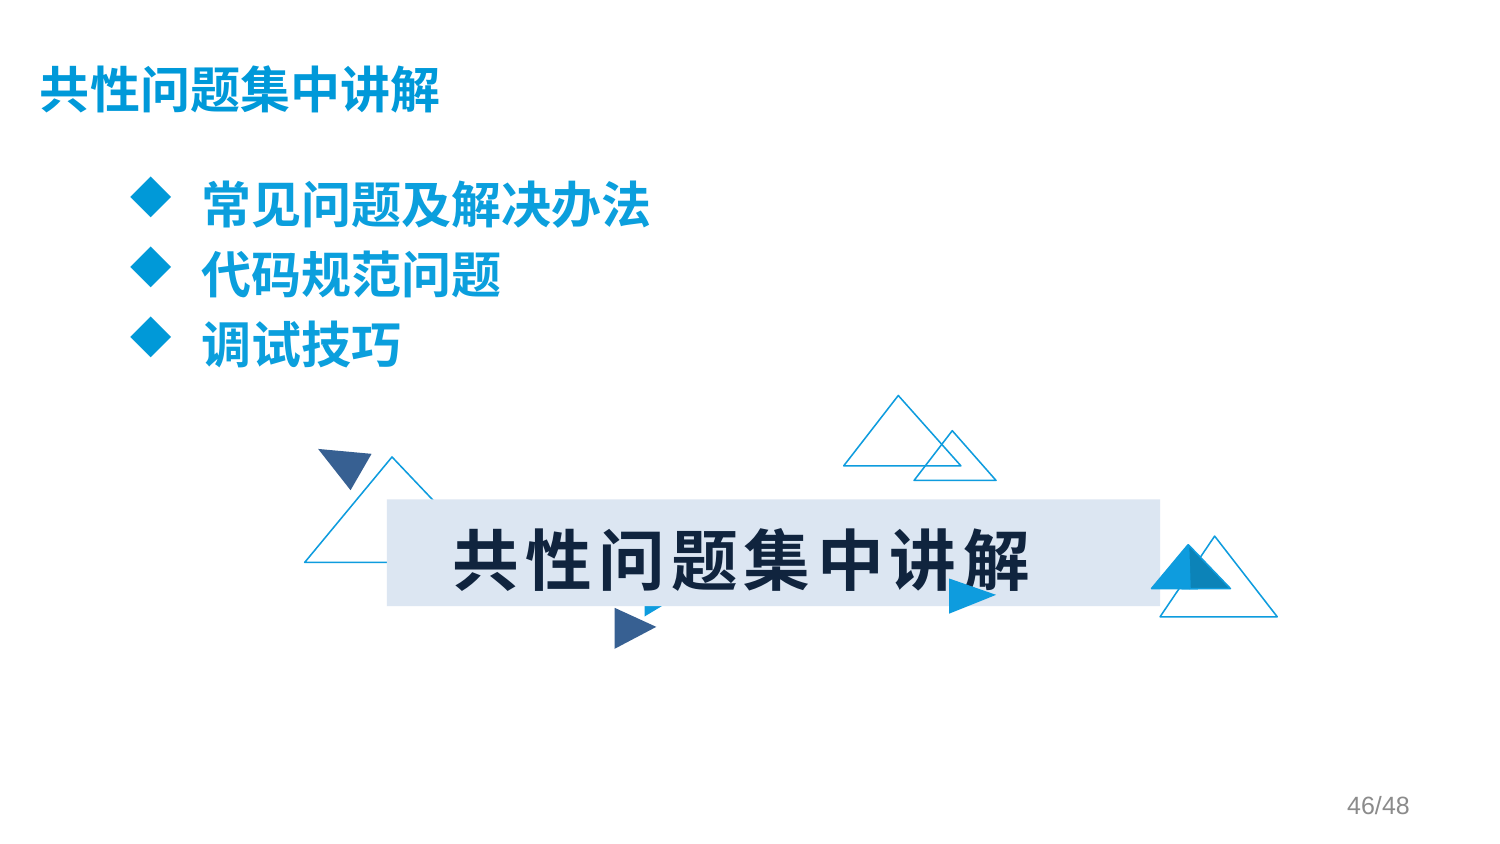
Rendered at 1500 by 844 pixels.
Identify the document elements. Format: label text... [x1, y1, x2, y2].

title 共性问题集中讲解 [39, 33, 1383, 151]
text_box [304, 395, 1278, 649]
list 常见问题及解决办法 代码规范问题 调试技巧 [110, 166, 1385, 724]
slide_number /48 [1074, 782, 1425, 828]
